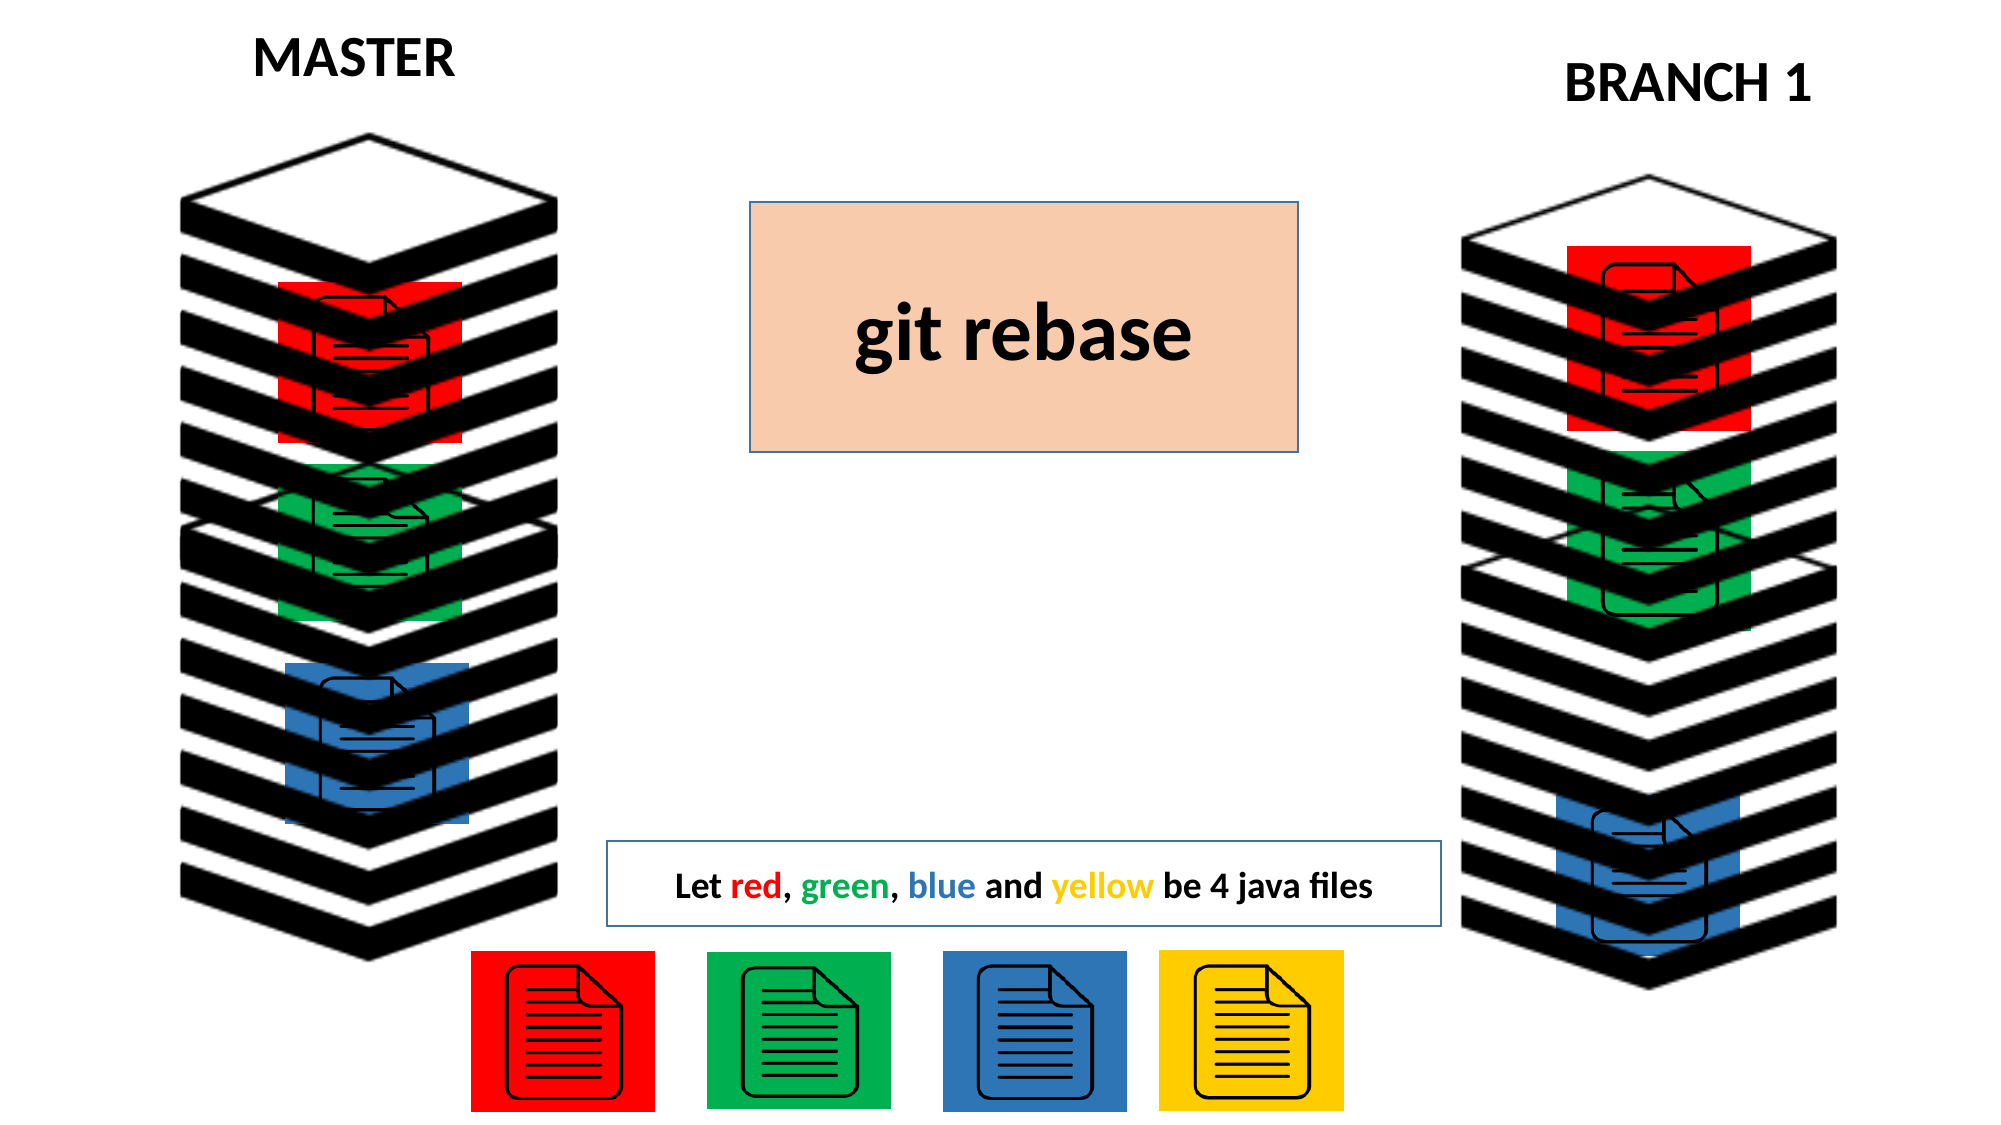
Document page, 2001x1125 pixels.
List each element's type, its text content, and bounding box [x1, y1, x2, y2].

picture [1159, 950, 1344, 1112]
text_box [1441, 35, 1858, 1018]
picture [706, 952, 892, 1110]
picture [942, 950, 1127, 1113]
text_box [161, 106, 579, 988]
text_box MASTER [238, 10, 472, 95]
picture [470, 950, 656, 1113]
text_box Let red, green, blue and yellow be 4 java files [606, 840, 1441, 927]
text_box git rebase [749, 201, 1299, 453]
